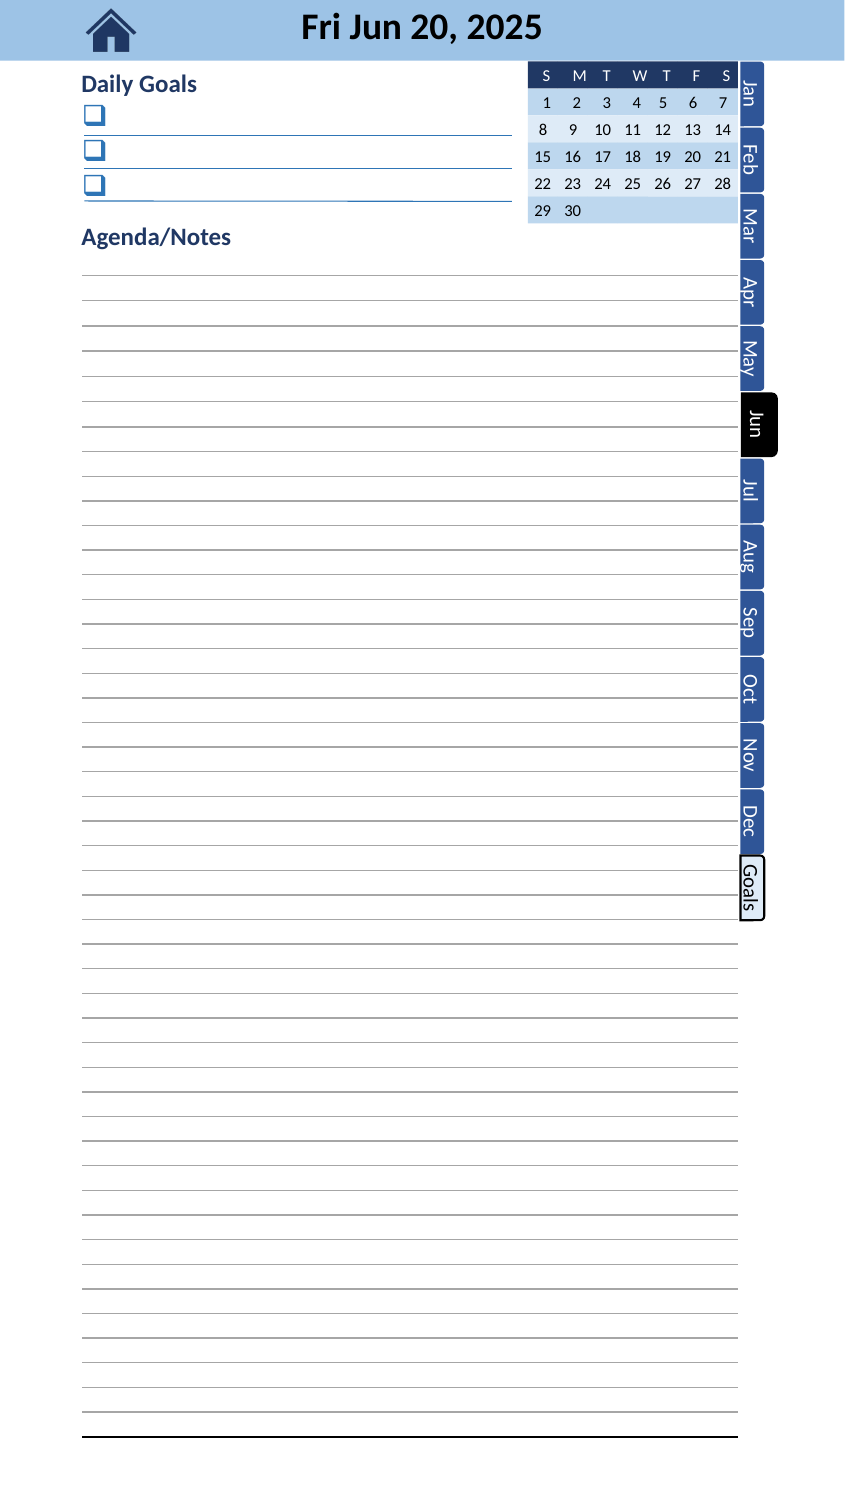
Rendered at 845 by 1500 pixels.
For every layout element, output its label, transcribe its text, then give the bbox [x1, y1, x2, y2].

list Fri Jun 20, 2025 [190, 0, 655, 61]
picture [82, 1, 140, 59]
